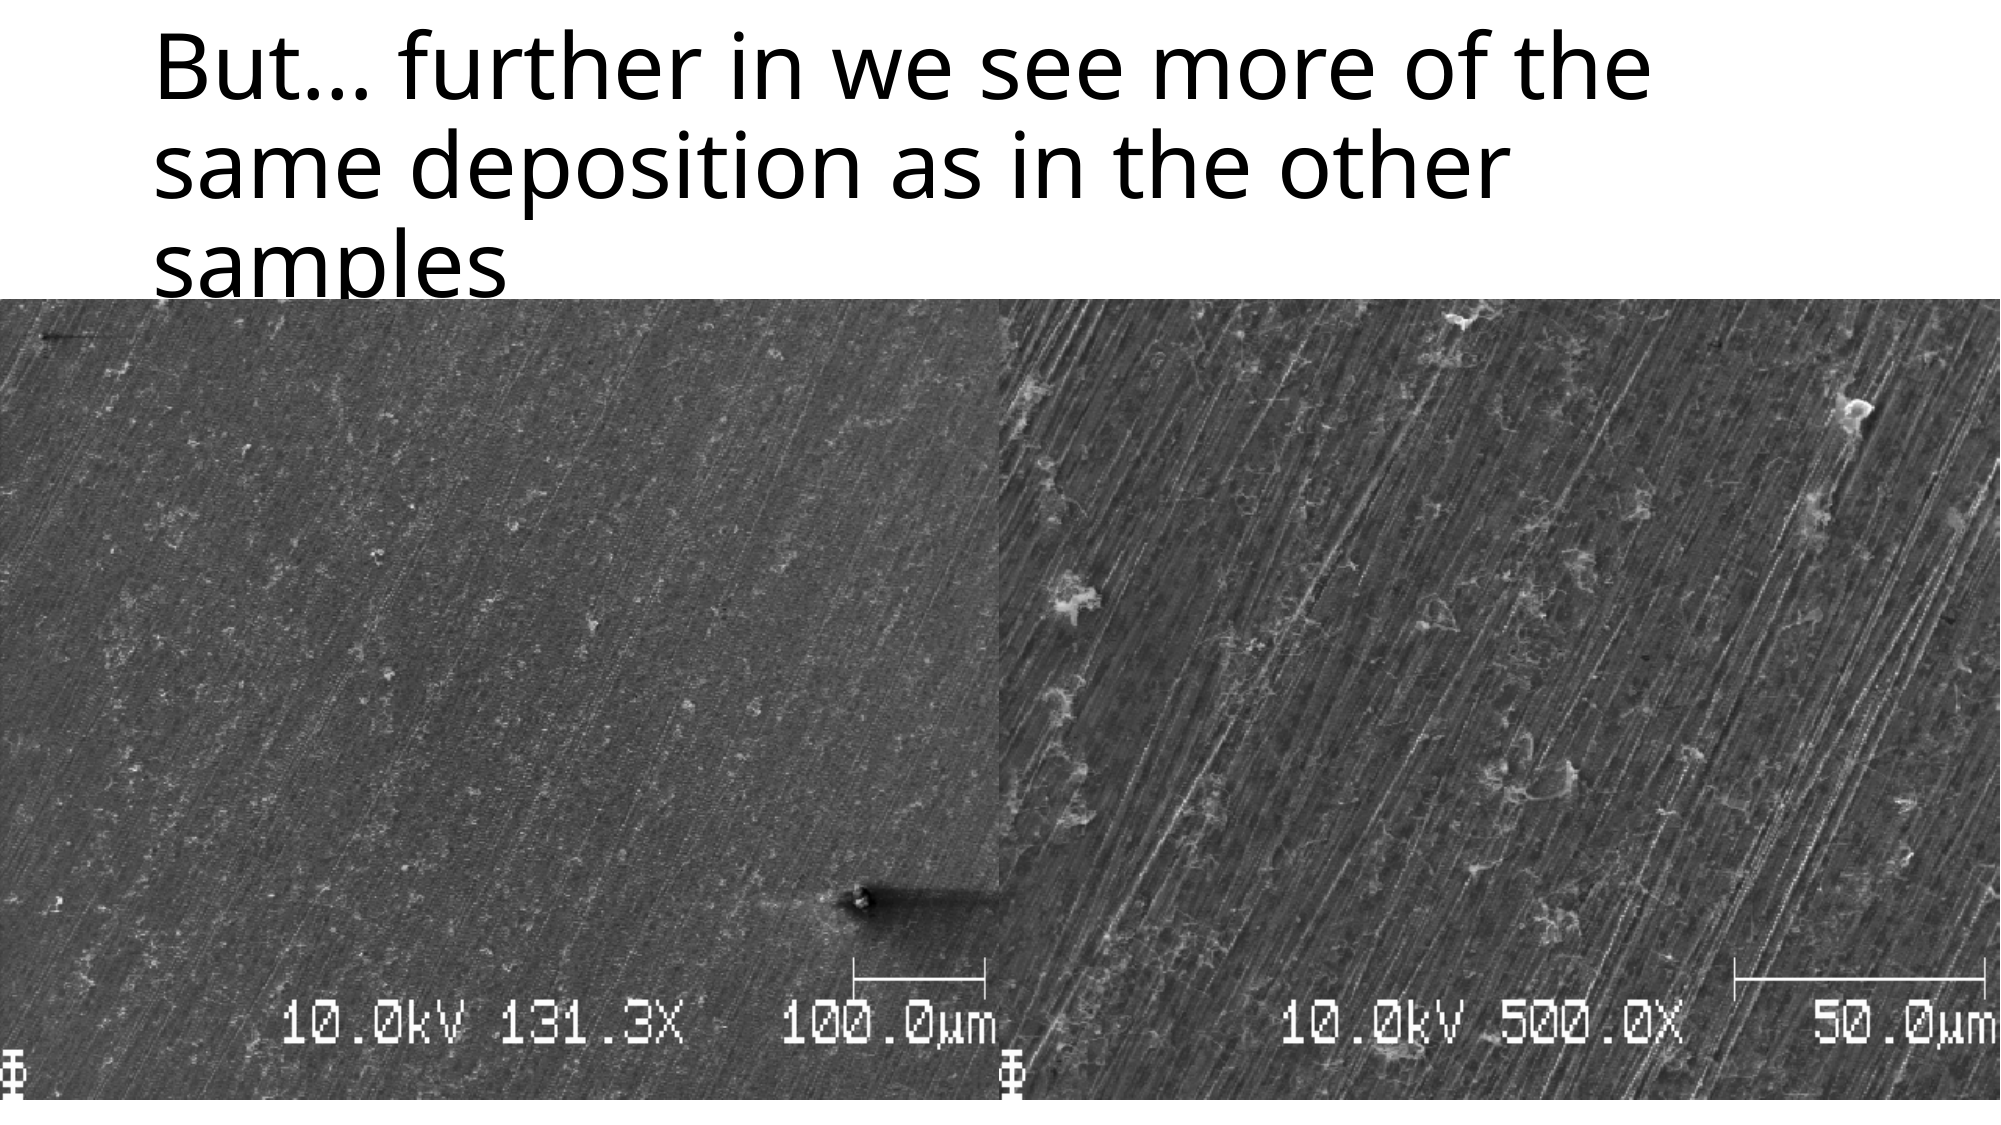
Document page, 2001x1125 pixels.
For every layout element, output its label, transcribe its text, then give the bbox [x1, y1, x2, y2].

picture [0, 299, 2000, 1100]
title But… further in we see more of the same deposition as in the other samples [137, 59, 1863, 278]
